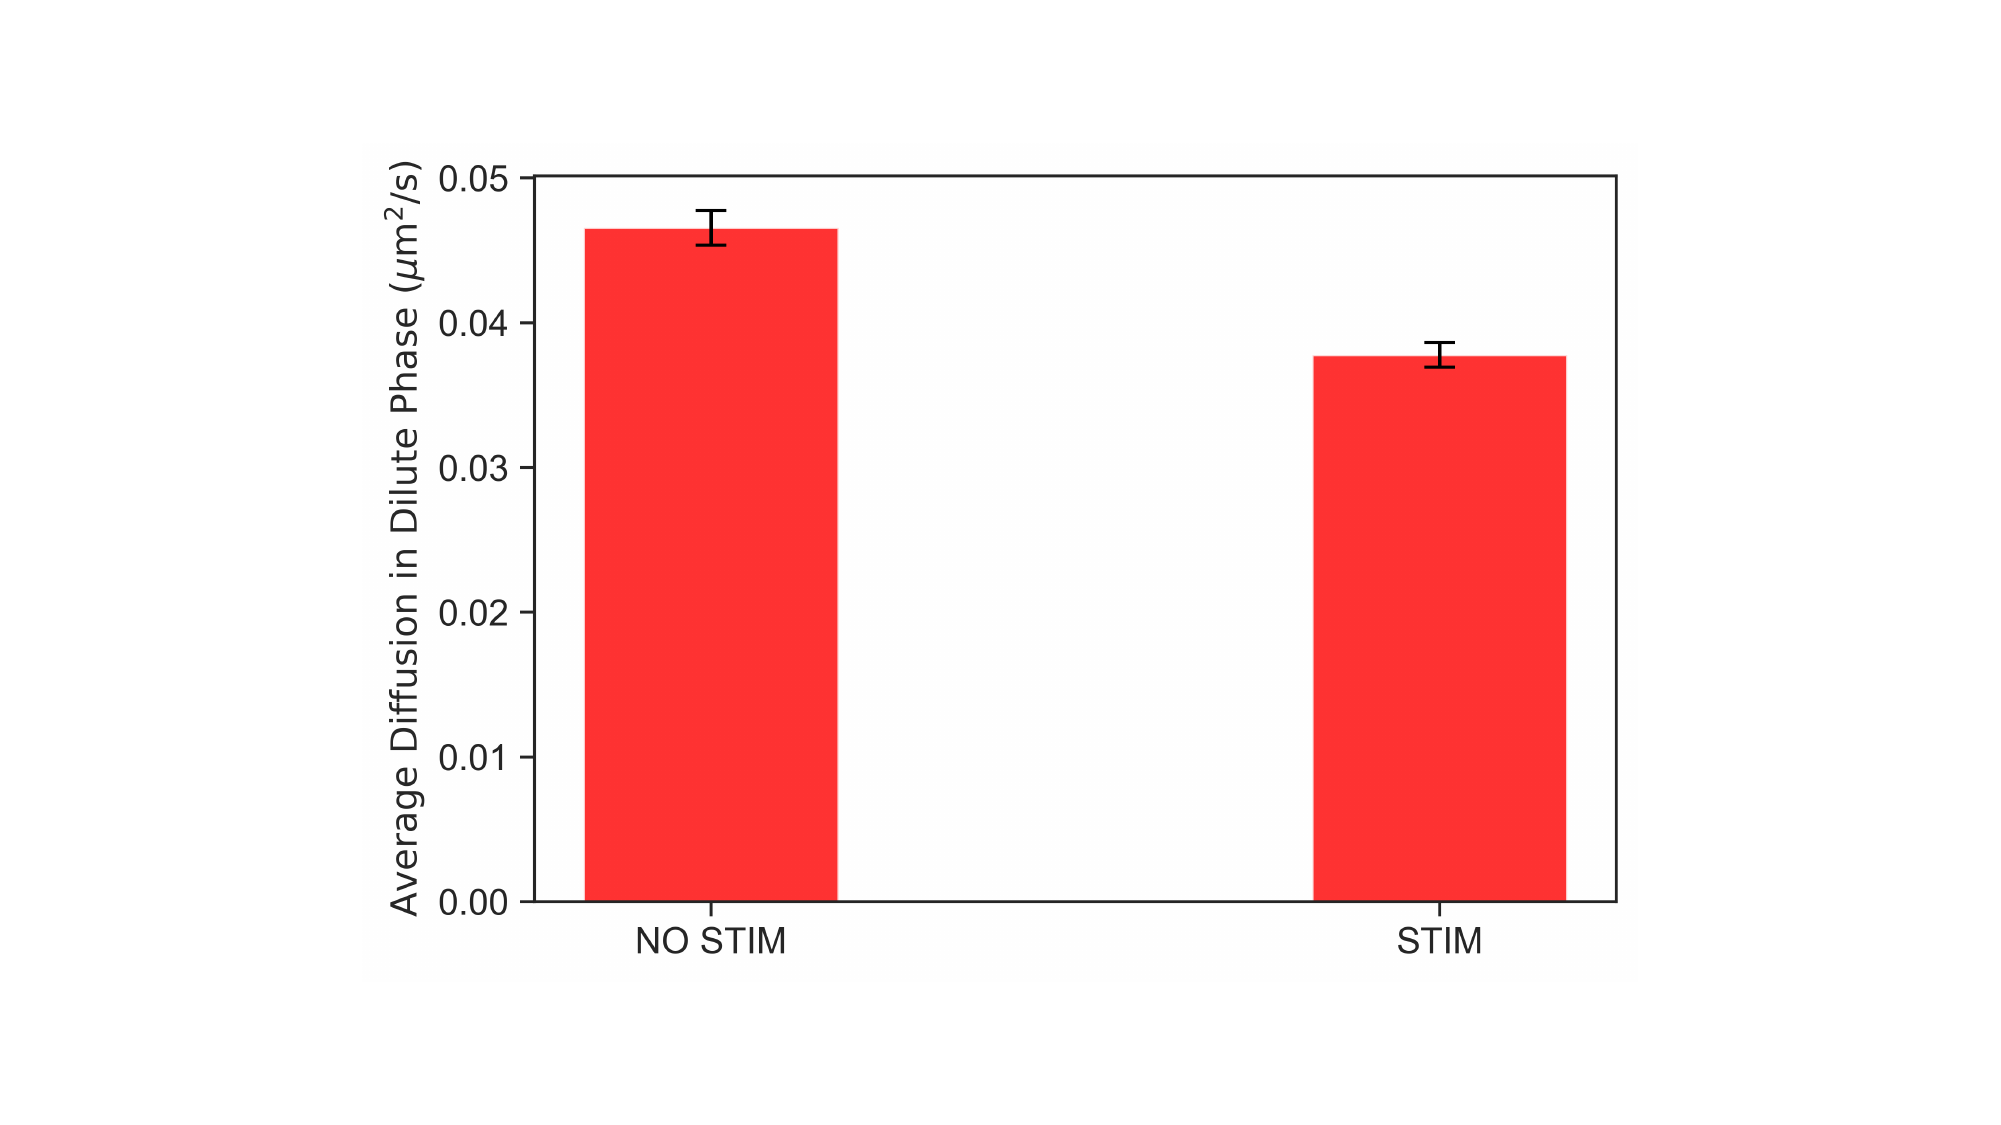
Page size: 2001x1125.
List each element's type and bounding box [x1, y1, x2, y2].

picture [361, 143, 1638, 982]
